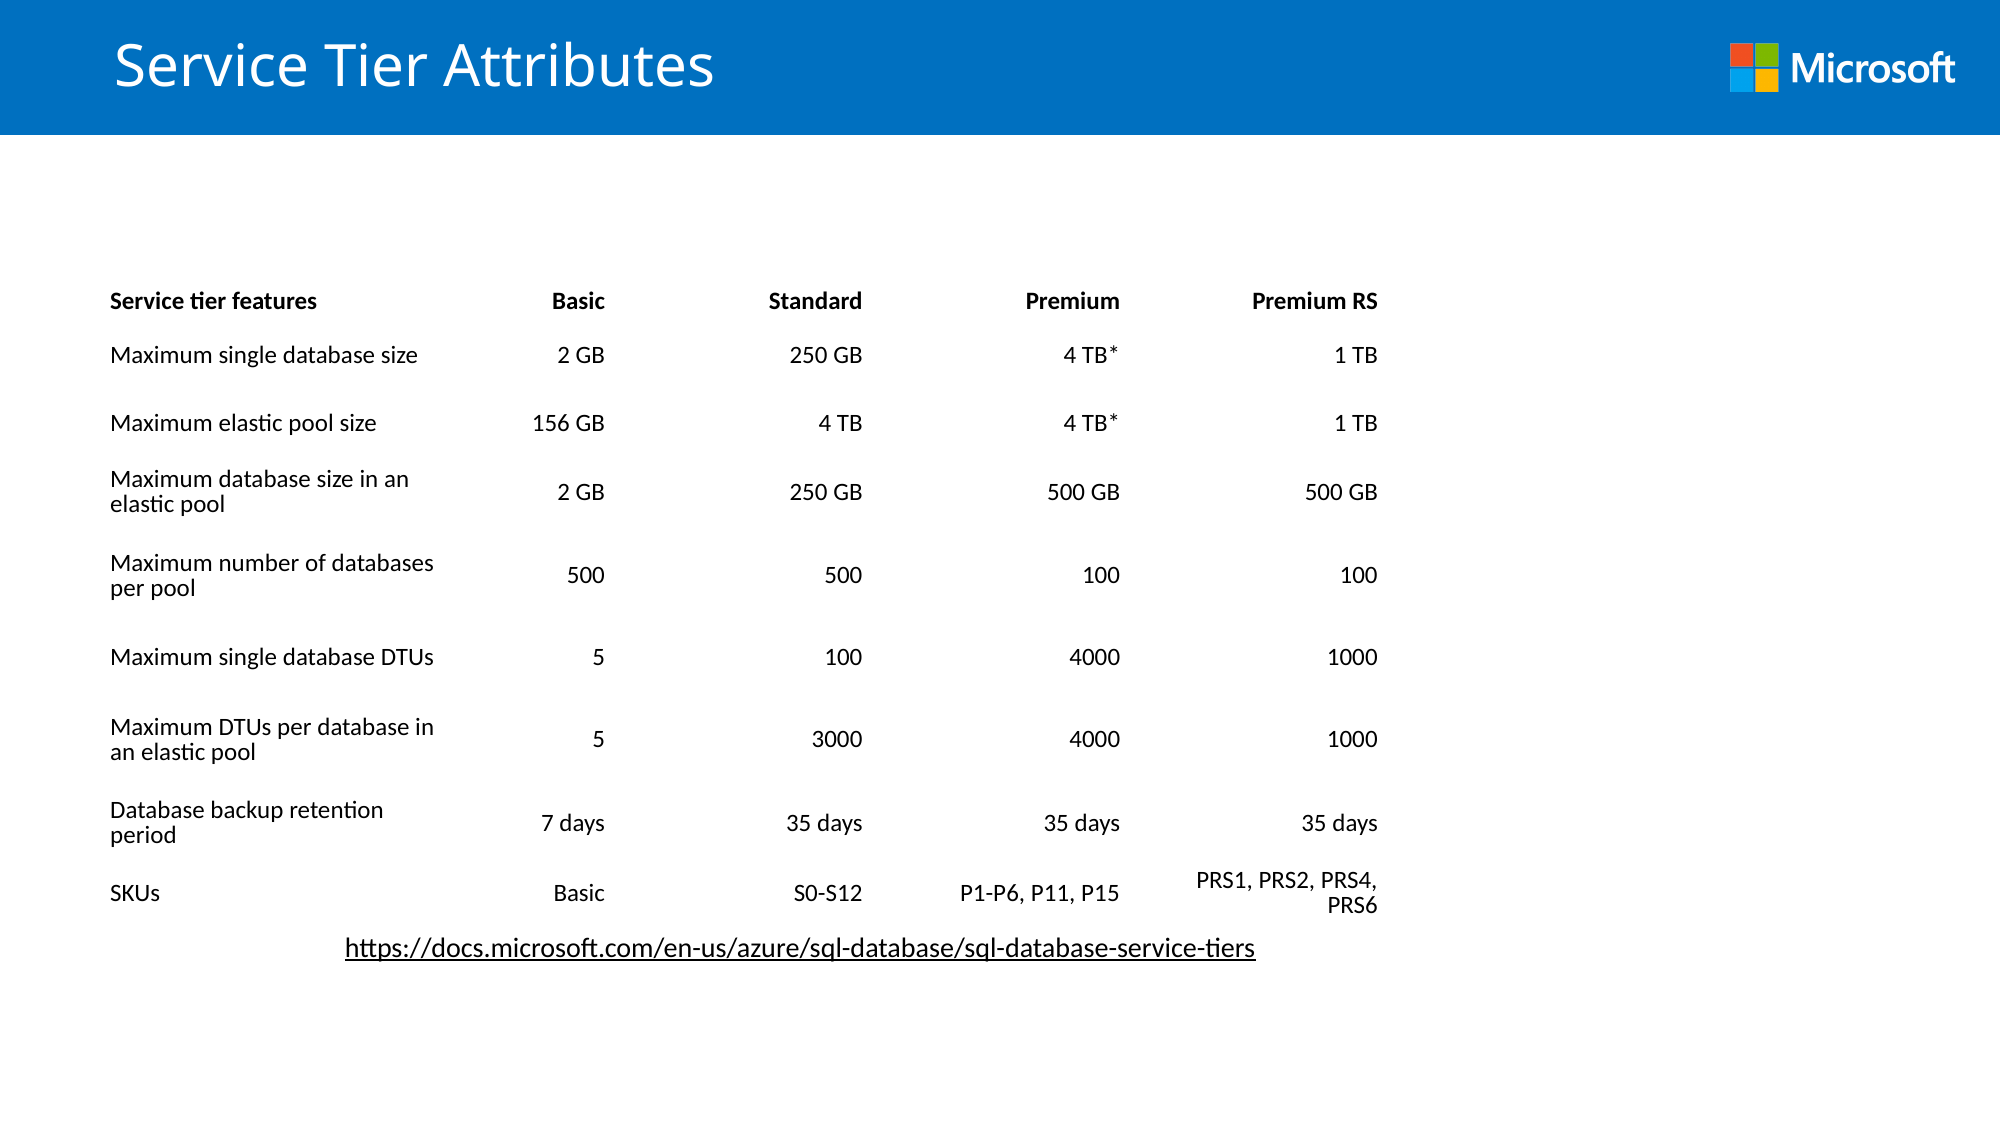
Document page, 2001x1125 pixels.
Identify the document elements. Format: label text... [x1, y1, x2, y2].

picture [1900, 14, 1986, 121]
table_header Standard [615, 283, 873, 324]
table_cell 7 days [457, 790, 615, 860]
table_cell 250 GB [615, 324, 873, 391]
table_cell 4 TB* [873, 324, 1130, 391]
table_cell Maximum single database size [100, 324, 457, 391]
table_cell 1 TB [1130, 324, 1388, 391]
table_cell 4000 [873, 693, 1130, 790]
table_cell Basic [457, 860, 615, 921]
table_cell 100 [1130, 529, 1388, 626]
table_cell Database backup retention period [100, 790, 457, 860]
table_cell 5 [457, 626, 615, 693]
table_cell Maximum database size in an elastic pool [100, 459, 457, 529]
table_cell 156 GB [457, 391, 615, 459]
table_cell 1 TB [1130, 391, 1388, 459]
table_cell 35 days [873, 790, 1130, 860]
table_cell P1-P6, P11, P15 [873, 860, 1130, 921]
table_cell Maximum number of databases per pool [100, 529, 457, 626]
table_cell 500 [457, 529, 615, 626]
table_cell Maximum elastic pool size [100, 391, 457, 459]
table_header Premium [873, 283, 1130, 324]
table_cell 100 [873, 529, 1130, 626]
table_cell 4 TB* [873, 391, 1130, 459]
table_header Premium RS [1130, 283, 1388, 324]
table_cell 500 [615, 529, 873, 626]
table_cell 4000 [873, 626, 1130, 693]
table_cell Maximum DTUs per database in an elastic pool [100, 693, 457, 790]
table_cell 250 GB [615, 459, 873, 529]
table_header Service tier features [100, 283, 457, 324]
table_cell SKUs [100, 860, 457, 930]
table_cell PRS1, PRS2, PRS4, PRS6 [1130, 860, 1388, 921]
table_cell 4 TB [615, 391, 873, 459]
table_cell 2 GB [457, 324, 615, 391]
table_cell 35 days [1130, 790, 1388, 860]
table_cell 1000 [1130, 693, 1388, 790]
table_cell 2 GB [457, 459, 615, 529]
table_cell S0-S12 [615, 860, 873, 921]
table_cell 35 days [615, 790, 873, 860]
table_cell Maximum single database DTUs [100, 626, 457, 693]
table_header Basic [457, 283, 615, 324]
text_box https://docs.microsoft.com/en-us/azure/sql-database/sql-database-service-tiers [329, 921, 1694, 970]
table_cell 3000 [615, 693, 873, 790]
title Service Tier Attributes [99, 0, 1900, 135]
table_cell 100 [615, 626, 873, 693]
table_cell 500 GB [1130, 459, 1388, 529]
table_cell 500 GB [873, 459, 1130, 529]
table_cell 1000 [1130, 626, 1388, 693]
table_cell 5 [457, 693, 615, 790]
